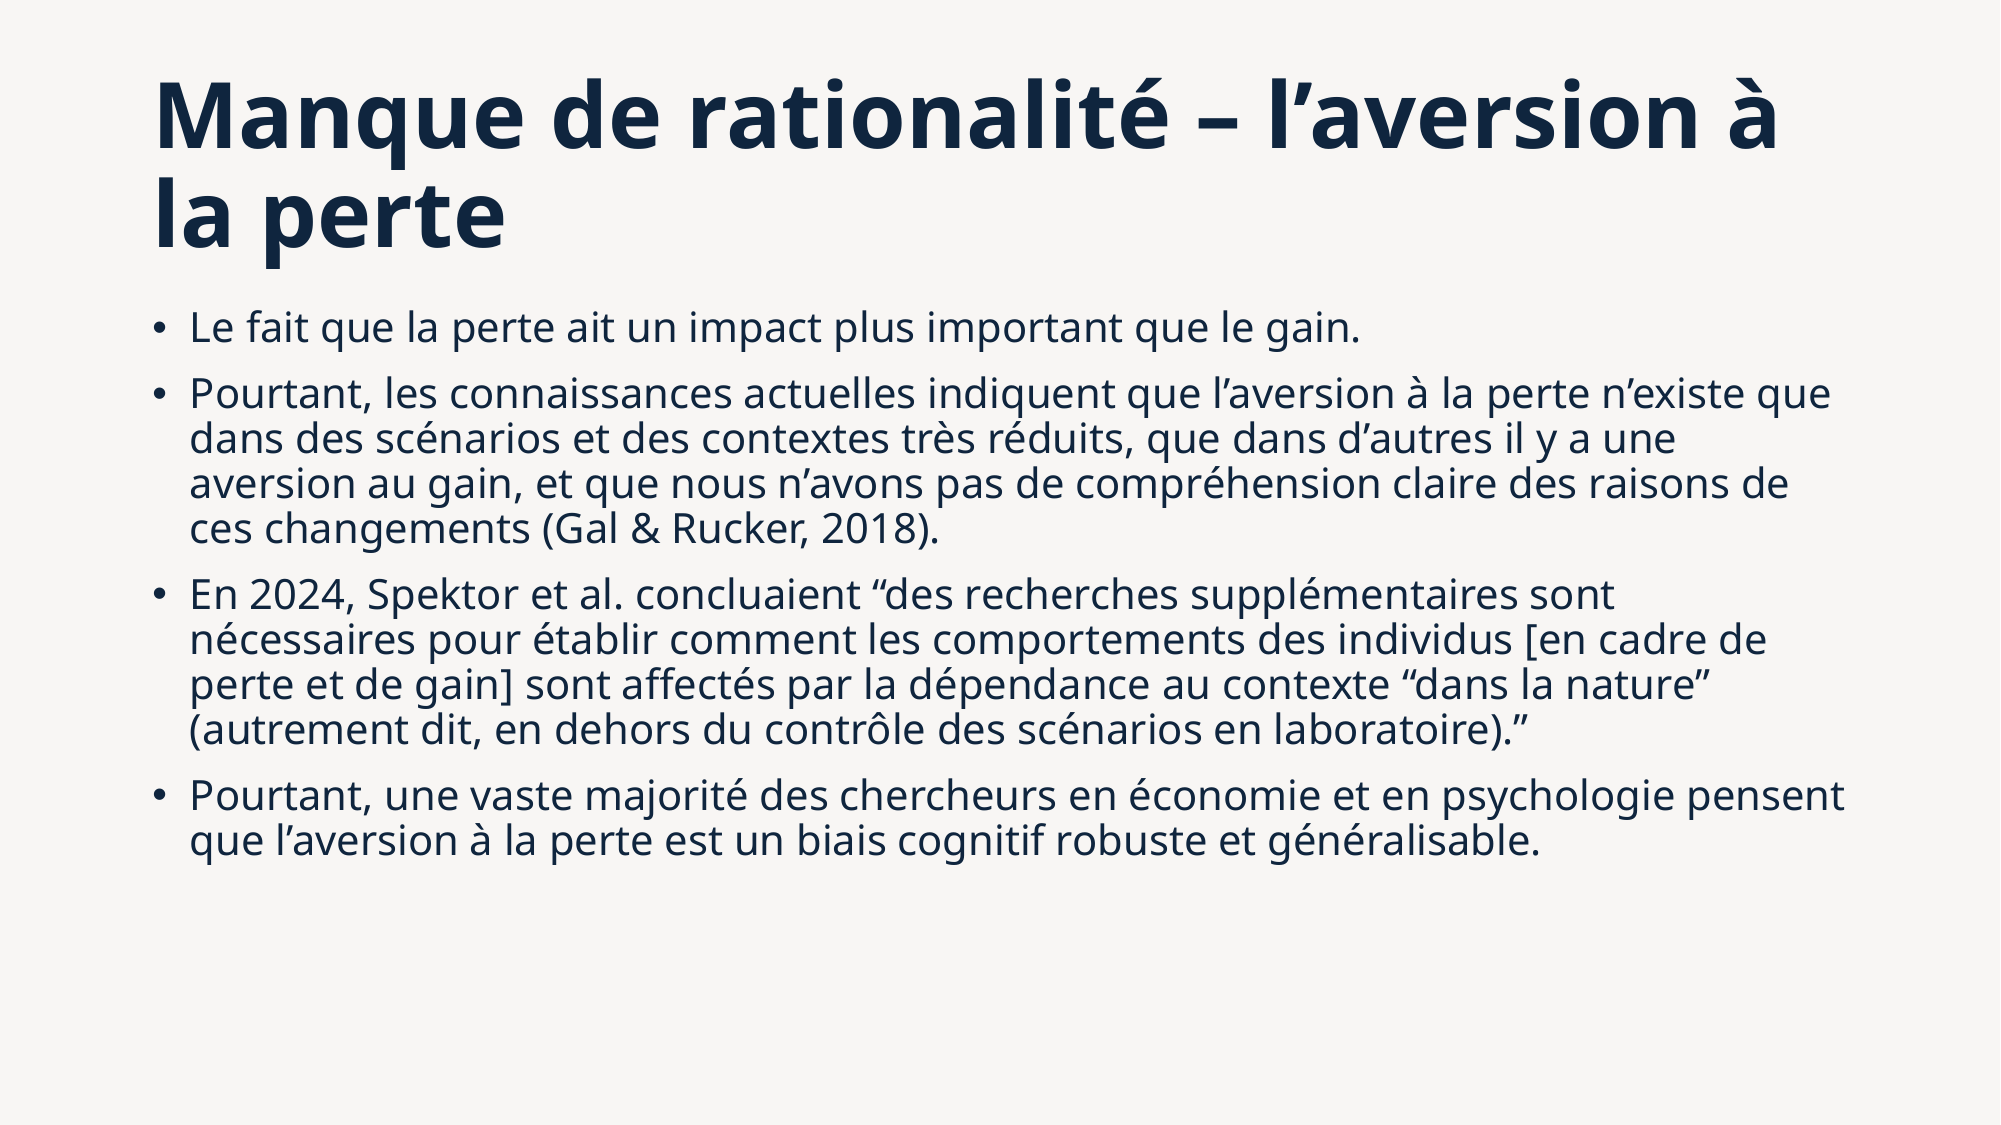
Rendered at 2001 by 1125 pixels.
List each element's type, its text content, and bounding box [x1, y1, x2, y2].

title Manque de rationalité – l’aversion à la perte [137, 59, 1863, 278]
list Le fait que la perte ait un impact plus important que le gain. Pourtant, les connaissances actuelles indiquent que l’aversion à la perte n’existe que dans des scénarios et des contextes très réduits, que dans d’autres il y a une aversion au gain, et que nous n’avons pas de compréhension claire des raisons de ces changements (Gal & Rucker, 2018). En 2024, Spektor et al. concluaient “des recherches supplémentaires sont nécessaires pour établir comment les comportements des individus [en cadre de perte et de gain] sont affectés par la dépendance au contexte “dans la nature” (autrement dit, en dehors du contrôle des scénarios en laboratoire).” Pourtant, une vaste majorité des chercheurs en économie et en psychologie pensent que l’aversion à la perte est un biais cognitif robuste et généralisable. [137, 299, 1863, 1014]
